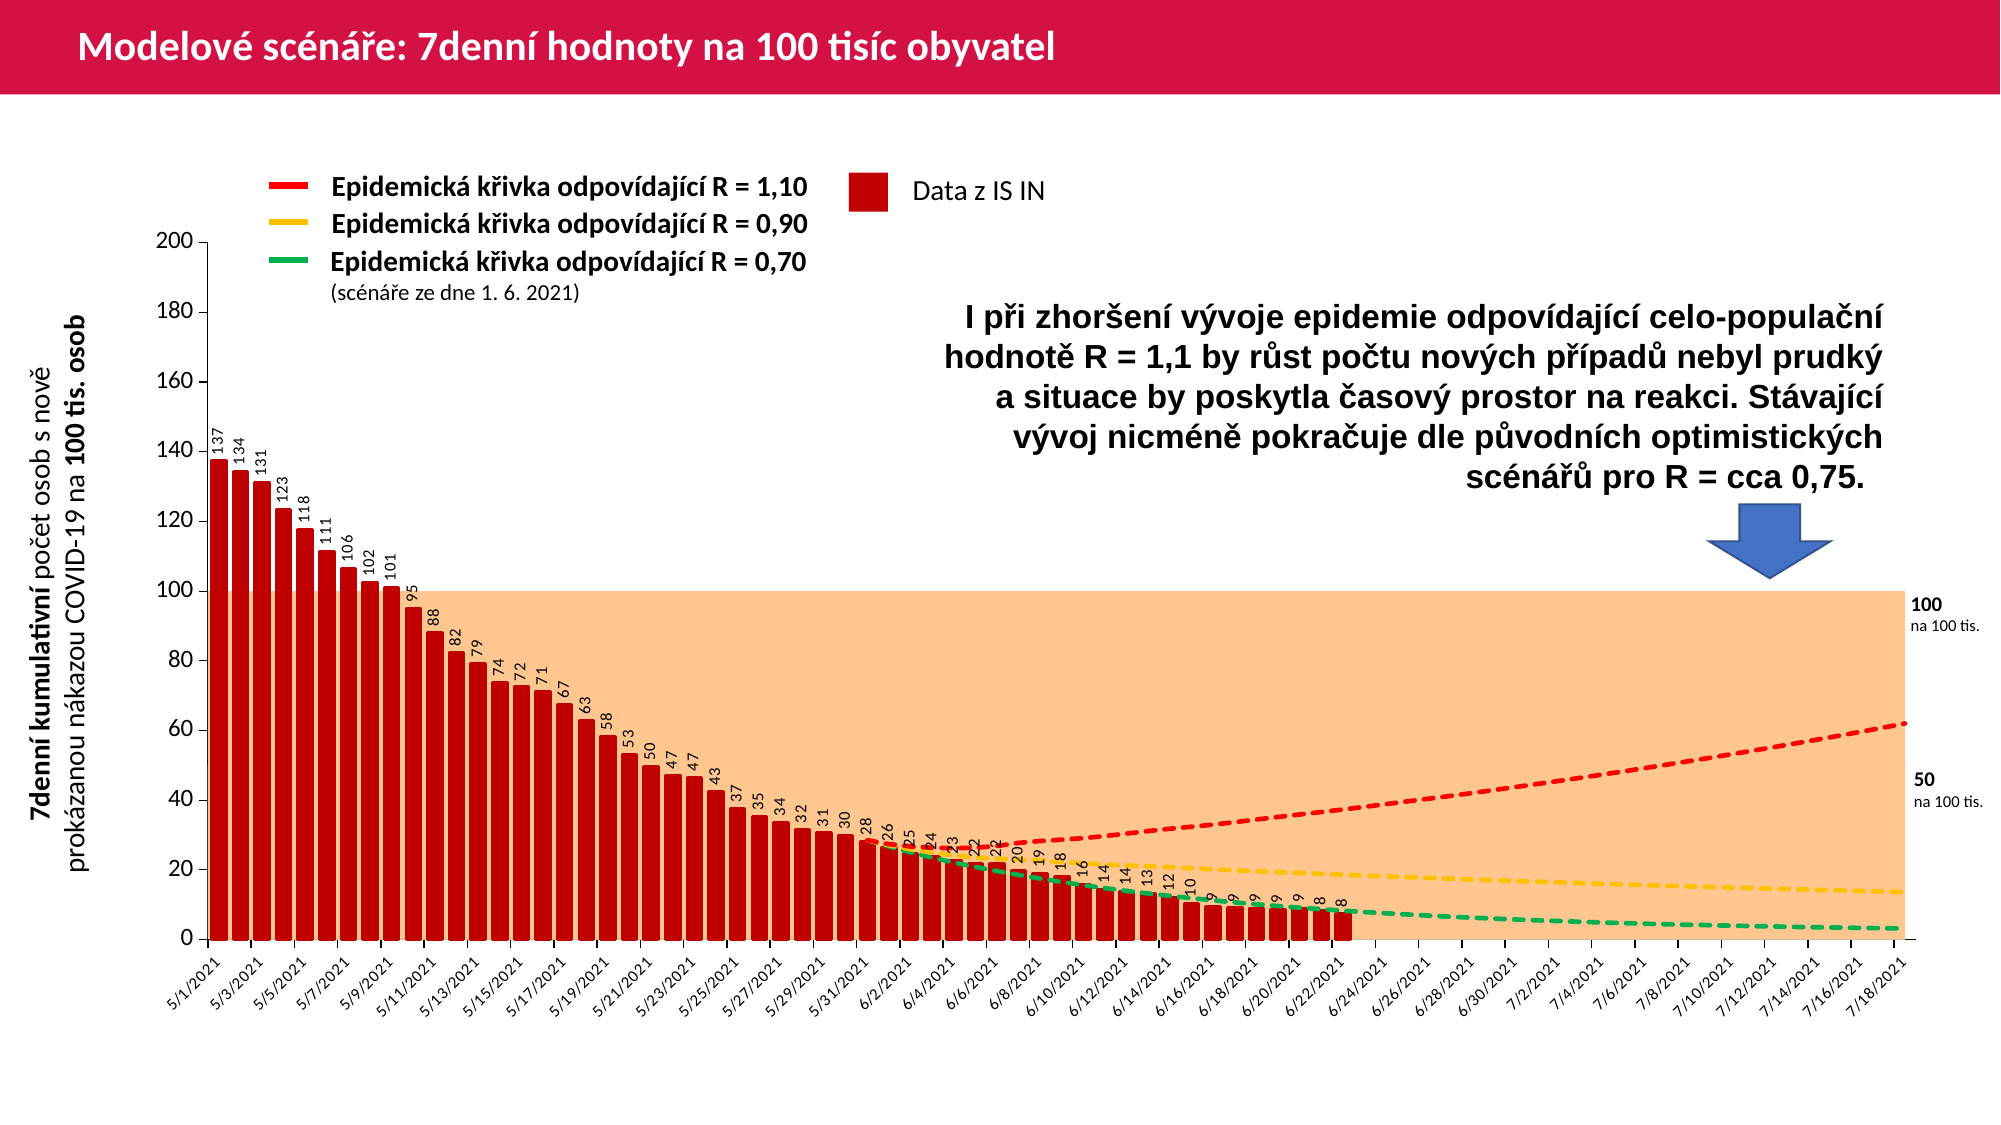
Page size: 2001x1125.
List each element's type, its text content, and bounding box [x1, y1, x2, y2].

text_box 100 na 100 tis. [1954, 582, 2000, 643]
text_box 7denní kumulativní počet osob s nově prokázanou nákazou COVID-19 na 100 tis. osob [12, 295, 91, 893]
chart [91, 142, 1954, 1120]
text_box 50 na 100 tis. [1954, 758, 2000, 818]
title Modelové scénáře: 7denní hodnoty na 100 tisíc obyvatel [62, 0, 1277, 95]
